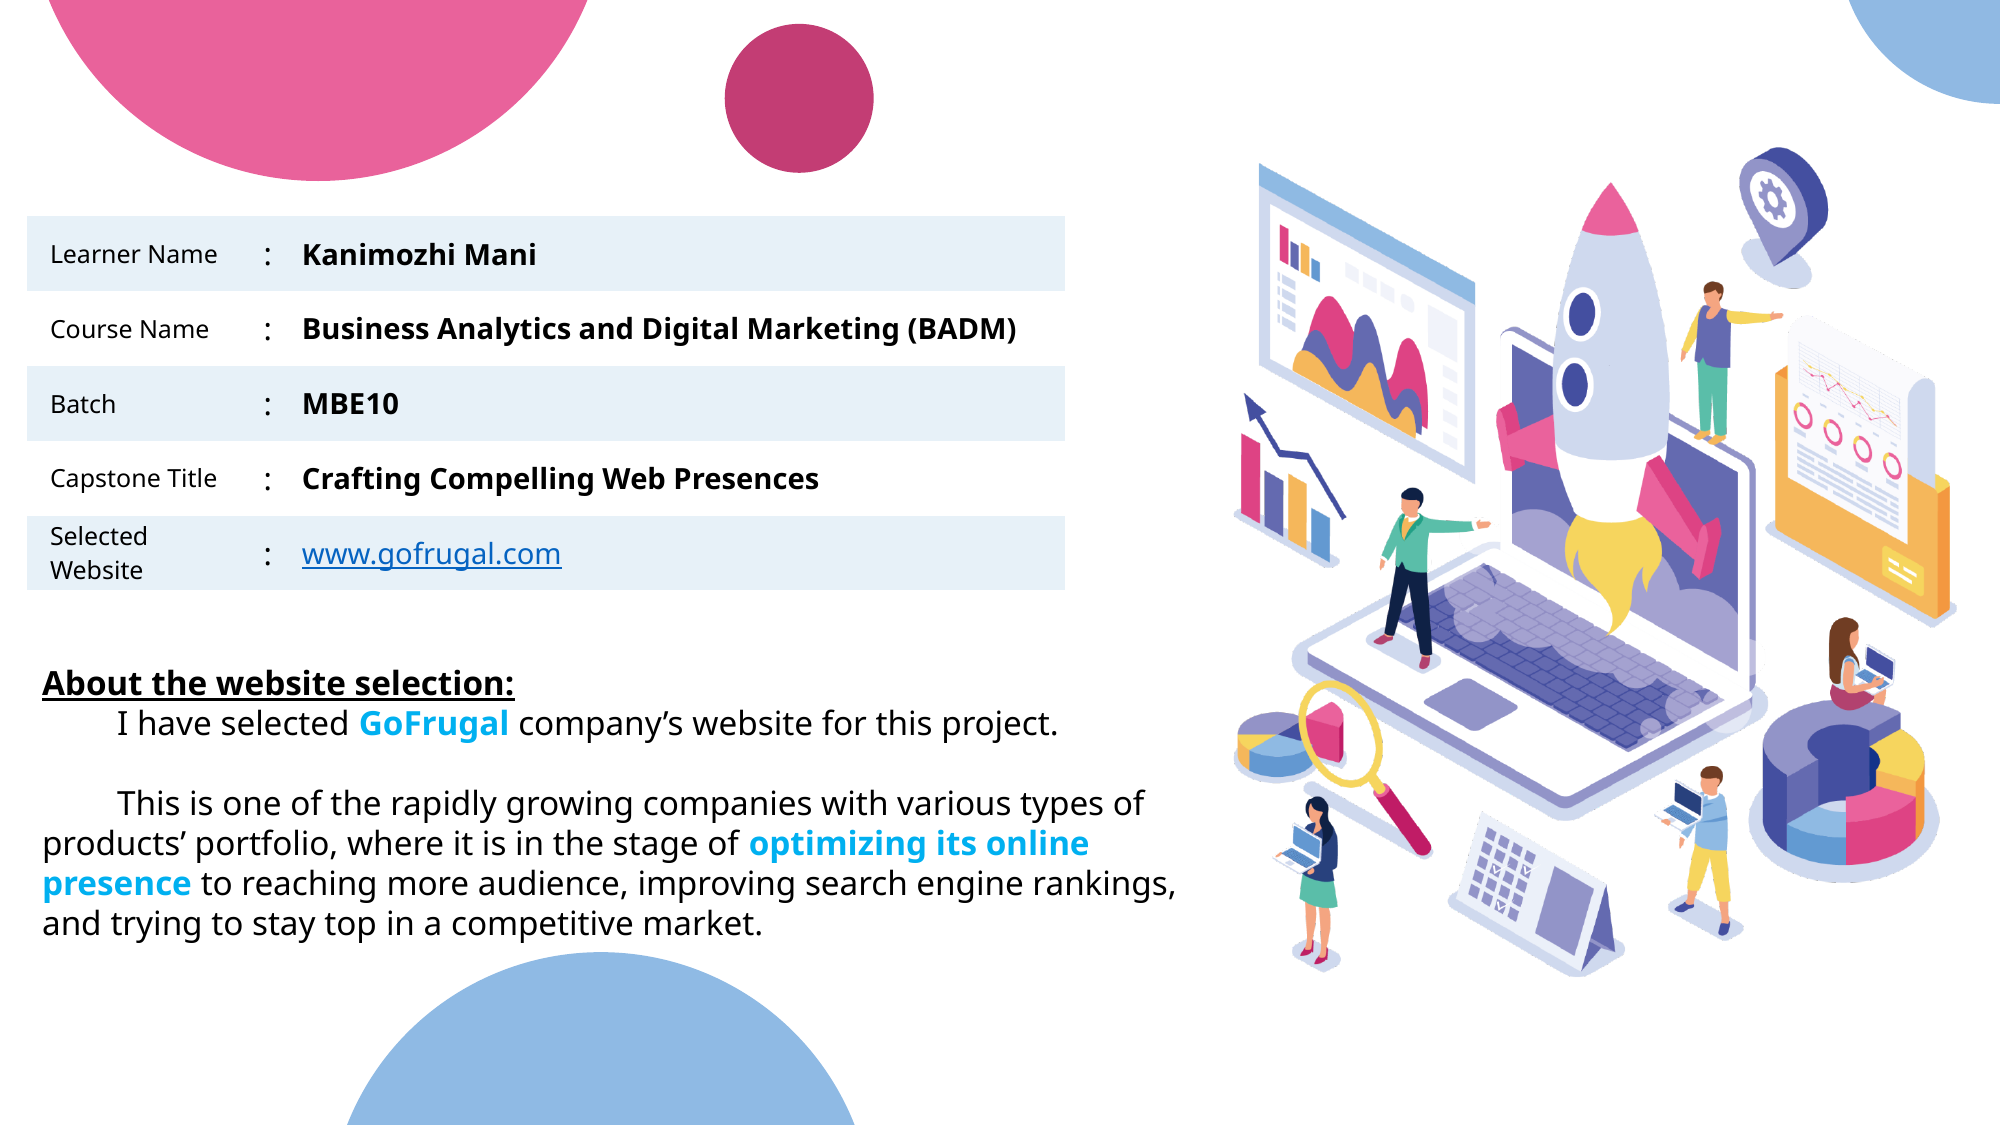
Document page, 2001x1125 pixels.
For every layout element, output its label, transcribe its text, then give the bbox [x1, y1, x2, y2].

text_box [345, 1037, 856, 1125]
table_cell MBE10 [279, 366, 1065, 441]
text_box [723, 22, 875, 174]
text_box [47, 0, 589, 183]
table_cell Capstone Title [27, 441, 245, 516]
table_cell : [245, 291, 279, 366]
table_cell www.gofrugal.com [279, 516, 1065, 590]
table_cell : [245, 516, 279, 590]
table_cell : [245, 366, 279, 441]
table_cell Crafting Compelling Web Presences [279, 441, 1065, 516]
table_cell Course Name [27, 291, 245, 366]
table_cell Batch [27, 366, 245, 441]
picture [1186, 76, 1982, 1037]
table_cell Selected Website [27, 516, 245, 590]
table_header Learner Name [27, 216, 245, 291]
table_cell : [245, 441, 279, 516]
table_cell Business Analytics and Digital Marketing (BADM) [279, 291, 1065, 366]
text_box About the website selection: I have selected GoFrugal company’s website for this project. This is one of the rapidly growing companies with various types of products’ portfolio, where it is in the stage of optimizing its online presence to reaching more audience, improving search engine rankings, and trying to stay top in a competitive market. [27, 634, 1186, 1037]
table_header Kanimozhi Mani [279, 216, 1065, 291]
text_box [1847, 0, 2000, 105]
table_header : [245, 216, 279, 291]
